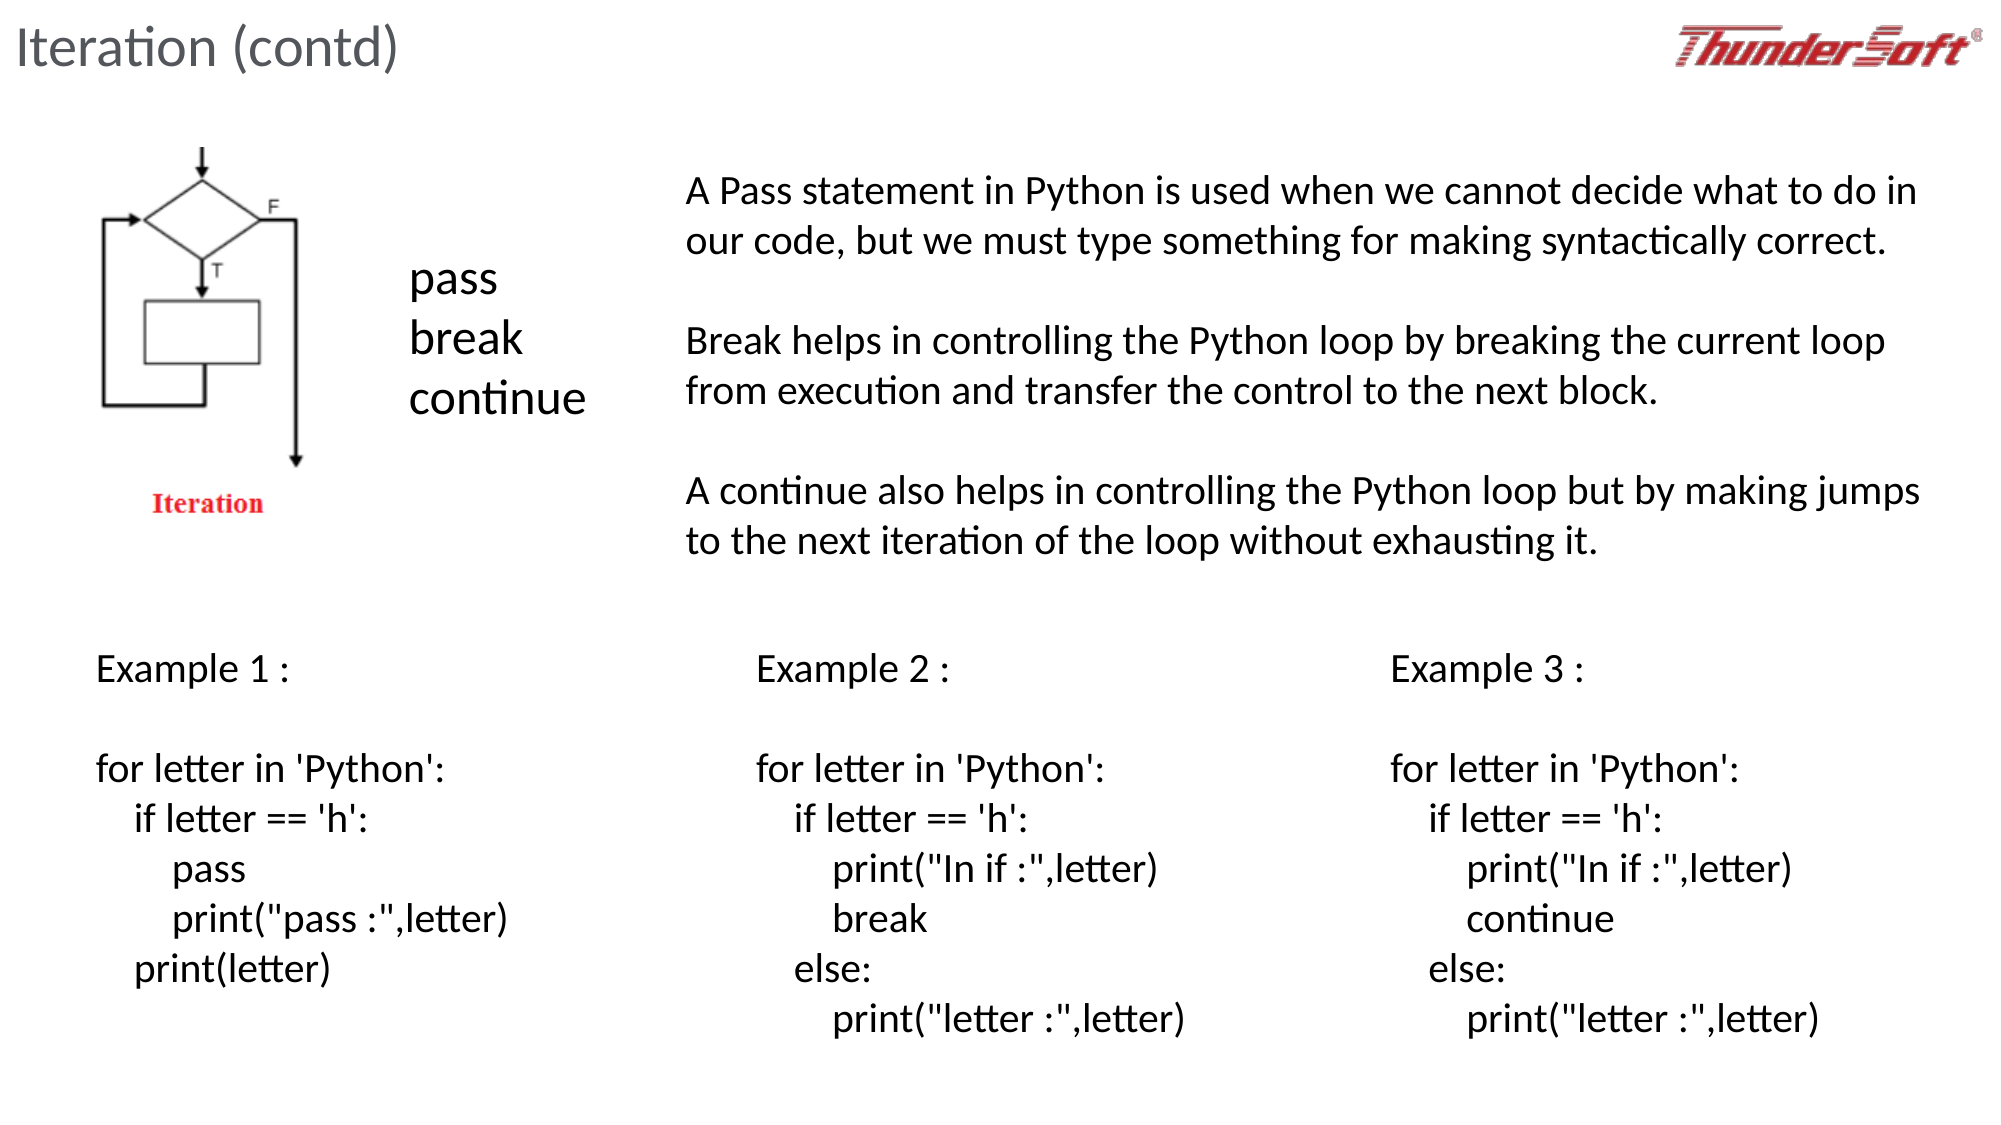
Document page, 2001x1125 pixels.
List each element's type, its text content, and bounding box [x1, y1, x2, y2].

picture [1670, 13, 2000, 86]
text_box A Pass statement in Python is used when we cannot decide what to do in our code, but we must type something for making syntactically correct. Break helps in controlling the Python loop by breaking the current loop from execution and transfer the control to the next block. A continue also helps in controlling the Python loop but by making jumps to the next iteration of the loop without exhausting it. [670, 155, 1943, 571]
text_box Iteration (contd) [0, 0, 416, 85]
picture [81, 147, 313, 524]
text_box Example 3 : for letter in 'Python': if letter == 'h': print("In if :",letter) continue else: print("letter :",letter) [1375, 633, 1836, 1049]
text_box Example 1 : for letter in 'Python': if letter == 'h': pass print("pass :",letter) print(letter) [81, 633, 525, 999]
text_box Example 2 : for letter in 'Python': if letter == 'h': print("In if :",letter) break else: print("letter :",letter) [741, 633, 1202, 1049]
text_box pass break continue [394, 237, 602, 432]
